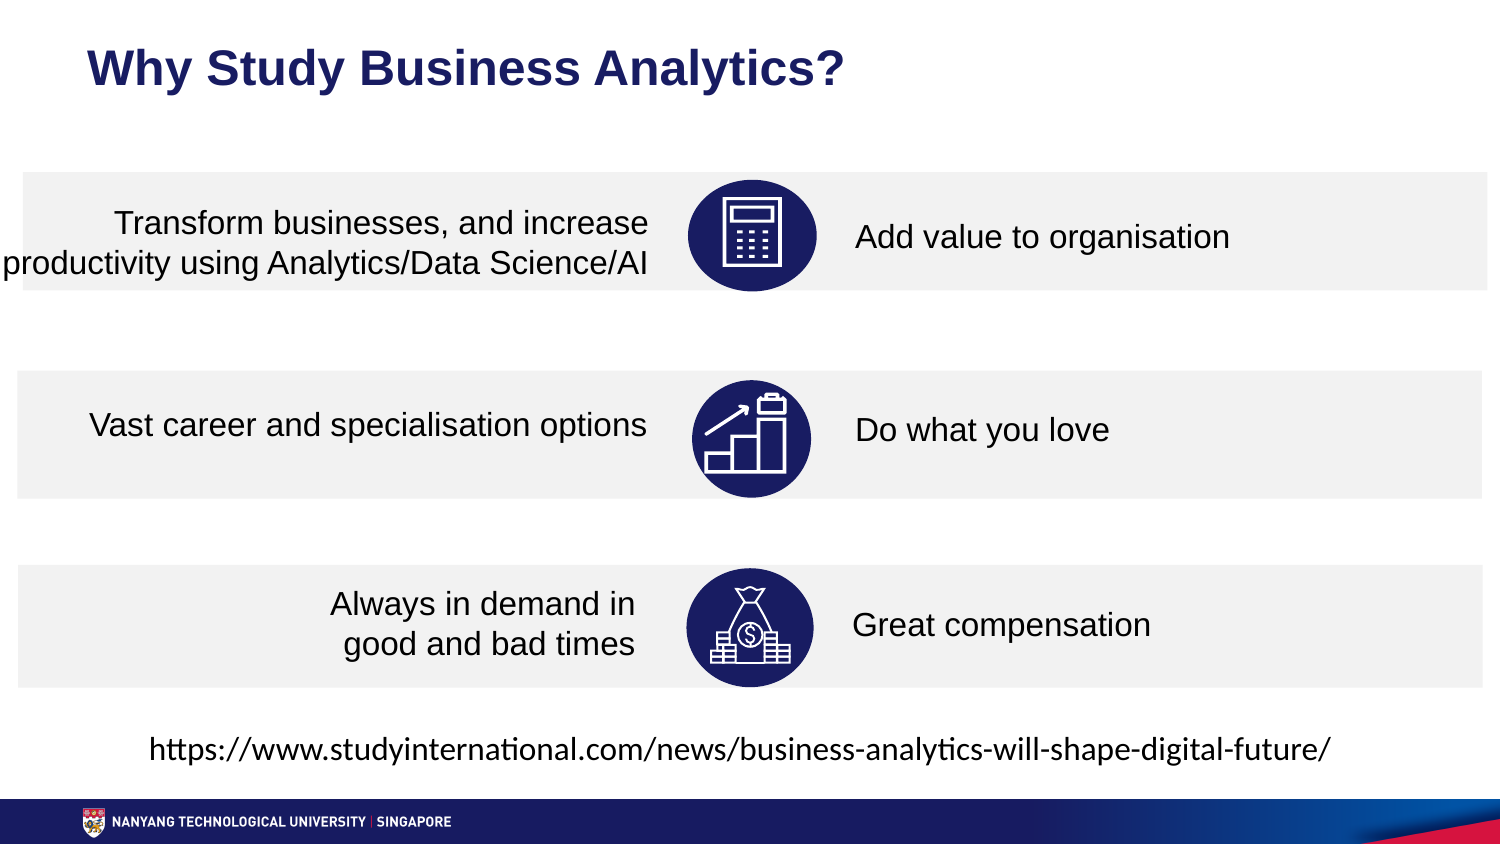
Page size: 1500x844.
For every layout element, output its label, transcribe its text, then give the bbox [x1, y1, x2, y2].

text_box [692, 380, 812, 498]
text_box Why Study Business Analytics? [72, 28, 1085, 134]
text_box [21, 170, 1490, 292]
text_box Add value to organisation [840, 207, 1330, 263]
text_box [704, 404, 750, 436]
text_box [686, 568, 814, 688]
text_box [756, 392, 787, 415]
picture [0, 799, 1500, 844]
text_box Always in demand in good and bad times [284, 575, 651, 670]
text_box [687, 179, 817, 292]
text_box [709, 585, 791, 665]
text_box [15, 368, 1484, 501]
text_box [722, 197, 782, 267]
text_box https://www.studyinternational.com/news/business-analytics-will-shape-digital-future/ [134, 719, 1402, 775]
text_box Great compensation [837, 595, 1175, 650]
text_box [16, 563, 1485, 690]
text_box Vast career and specialisation options [46, 396, 663, 451]
text_box Transform businesses, and increase productivity using Analytics/Data Science/AI [0, 193, 665, 289]
text_box [704, 417, 787, 474]
text_box Do what you love [840, 400, 1178, 456]
